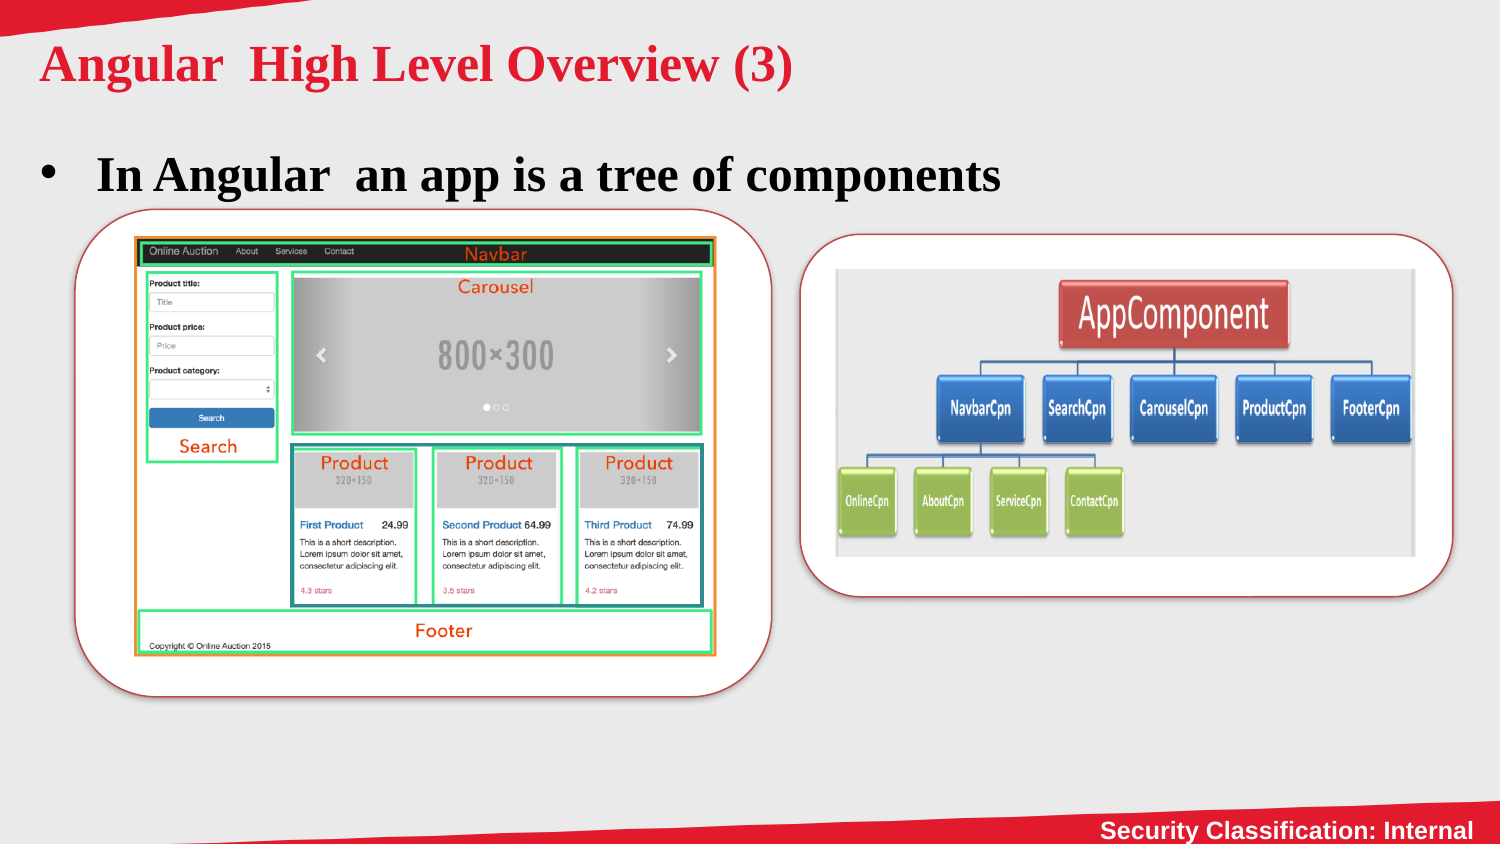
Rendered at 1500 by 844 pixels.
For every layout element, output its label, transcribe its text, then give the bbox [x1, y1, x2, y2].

list In Angular an app is a tree of components [24, 134, 1475, 785]
picture [0, 0, 1500, 844]
title Angular High Level Overview (3) [24, 21, 1013, 96]
